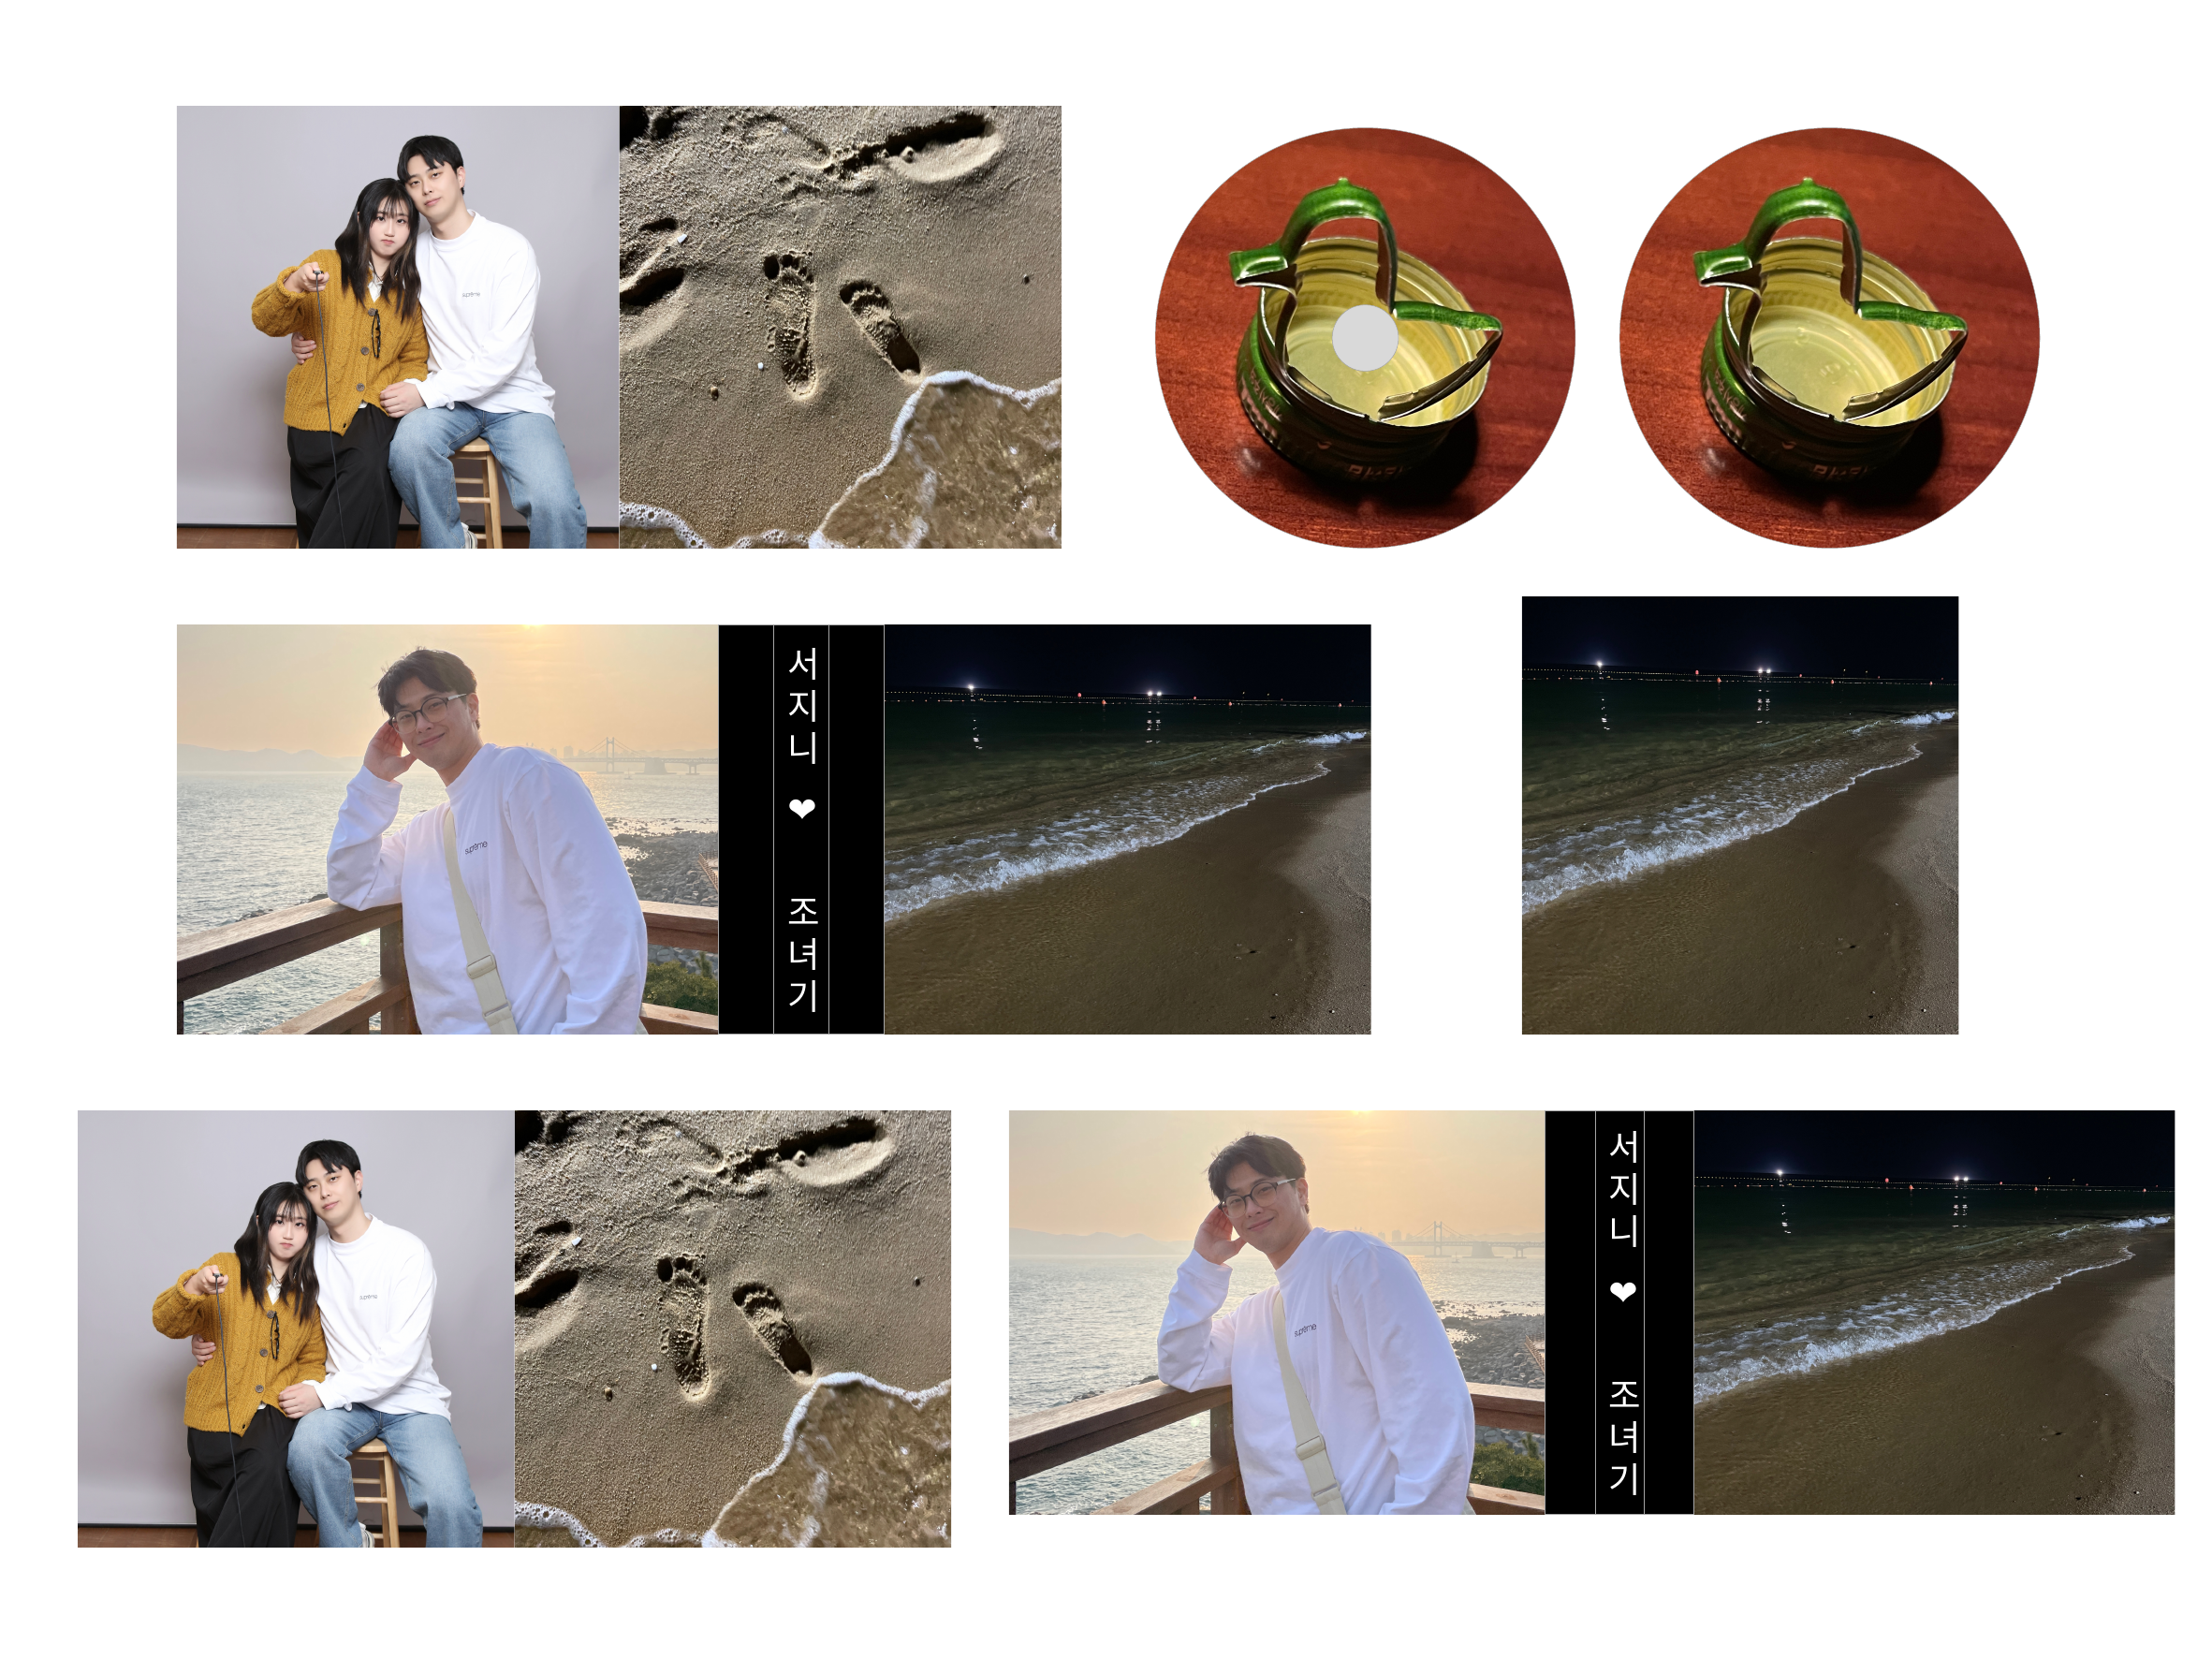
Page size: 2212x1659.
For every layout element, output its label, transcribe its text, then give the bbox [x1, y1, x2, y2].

text_box [1618, 126, 2042, 550]
text_box [1153, 126, 1577, 550]
picture [886, 585, 1544, 1581]
text_box [1643, 1109, 1695, 1516]
picture [176, 105, 1062, 549]
picture [1521, 596, 1959, 1035]
text_box [717, 624, 775, 1035]
text_box [1544, 1109, 1596, 1516]
text_box 서지니 ❤️ 조녀기 [775, 624, 828, 1035]
text_box 서지니 ❤️ 조녀기 [1596, 1109, 1643, 1516]
text_box [1330, 303, 1400, 373]
picture [1695, 1071, 2175, 1554]
picture [177, 557, 717, 1101]
text_box [828, 624, 886, 1035]
picture [77, 1109, 952, 1549]
